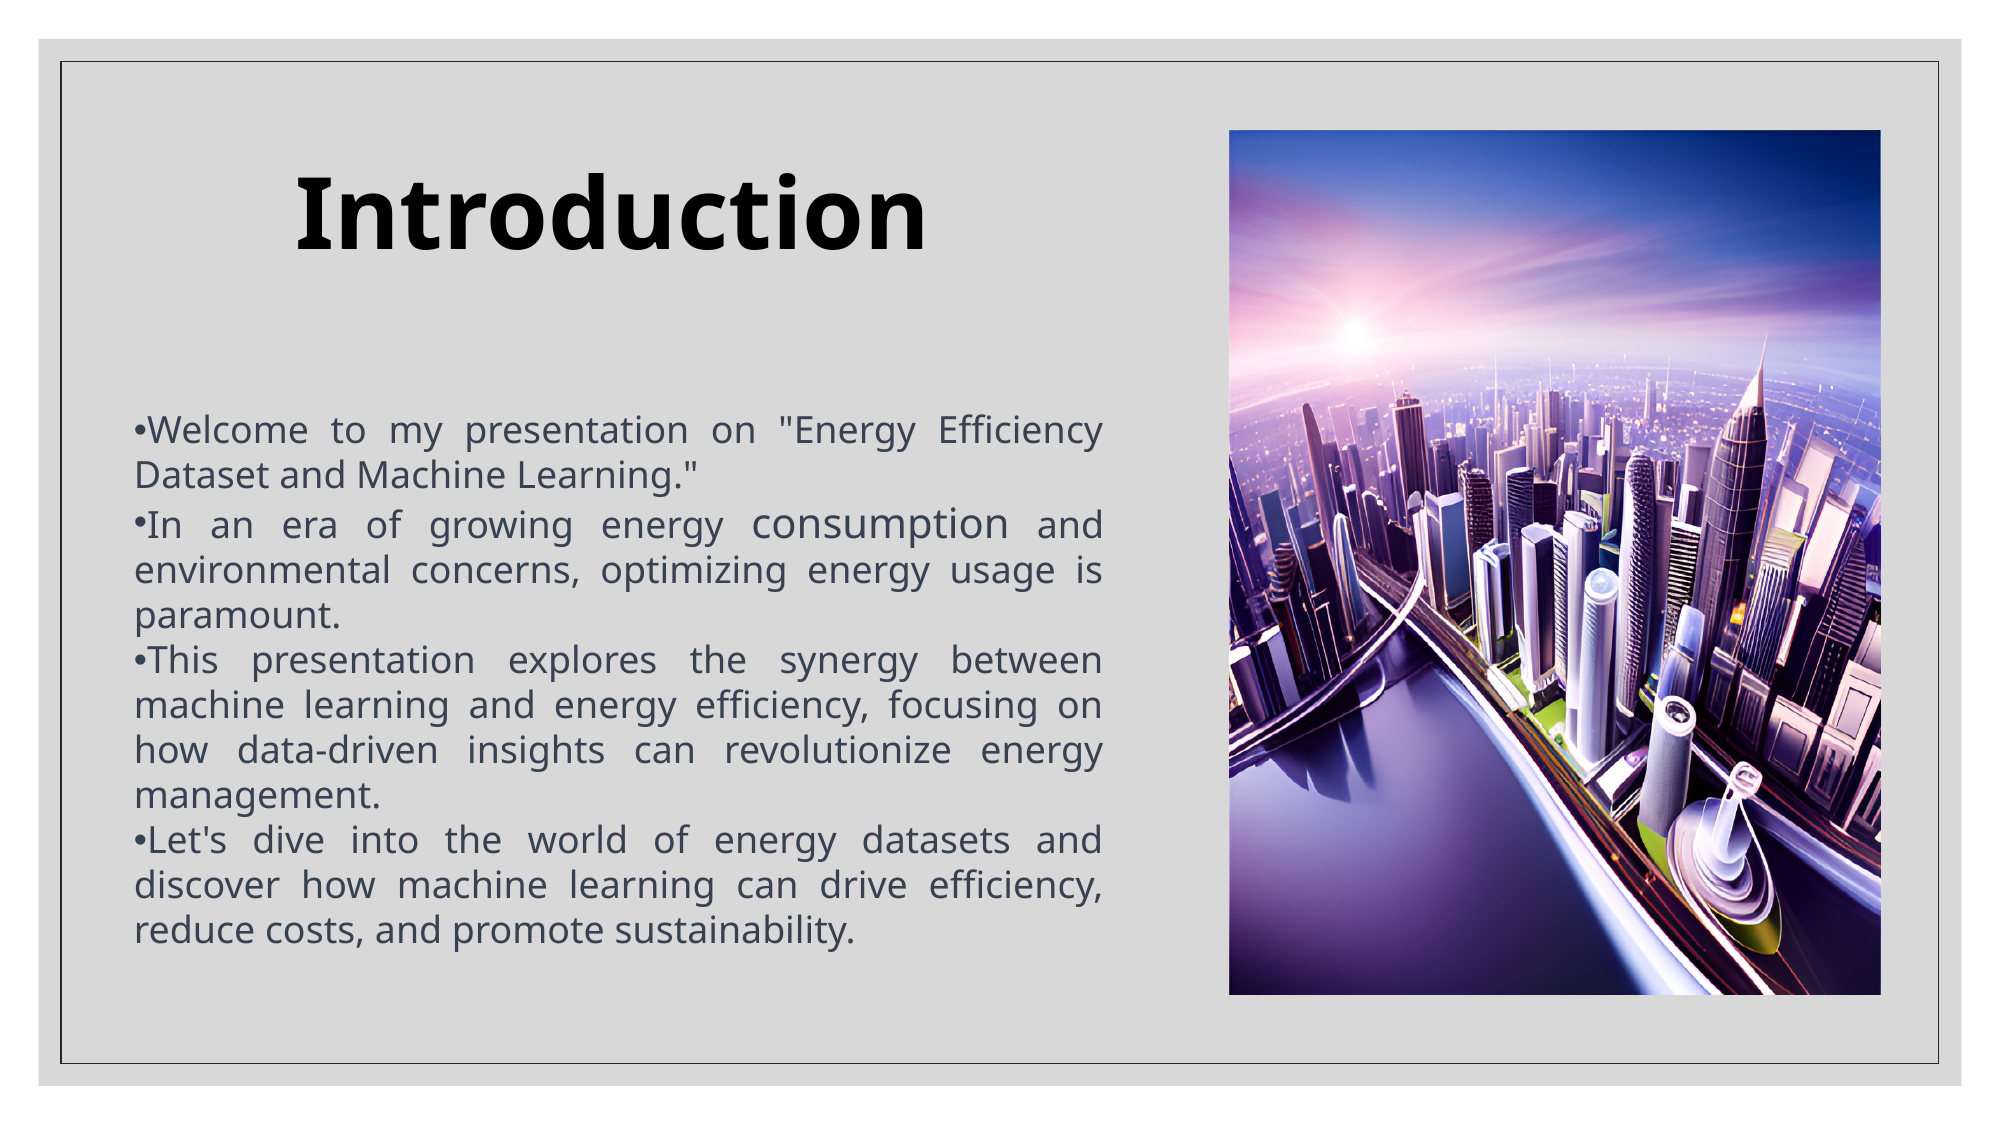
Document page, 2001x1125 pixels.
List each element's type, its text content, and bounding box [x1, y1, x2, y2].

picture [1229, 130, 1881, 995]
text_box Introduction [280, 142, 1223, 278]
text_box Welcome to my presentation on "Energy Efficiency Dataset and Machine Learning." In an era of growing energy consumption and environmental concerns, optimizing energy usage is paramount. This presentation explores the synergy between machine learning and energy efficiency, focusing on how data-driven insights can revolutionize energy management. Let's dive into the world of energy datasets and discover how machine learning can drive efficiency, reduce costs, and promote sustainability. [119, 399, 1119, 959]
